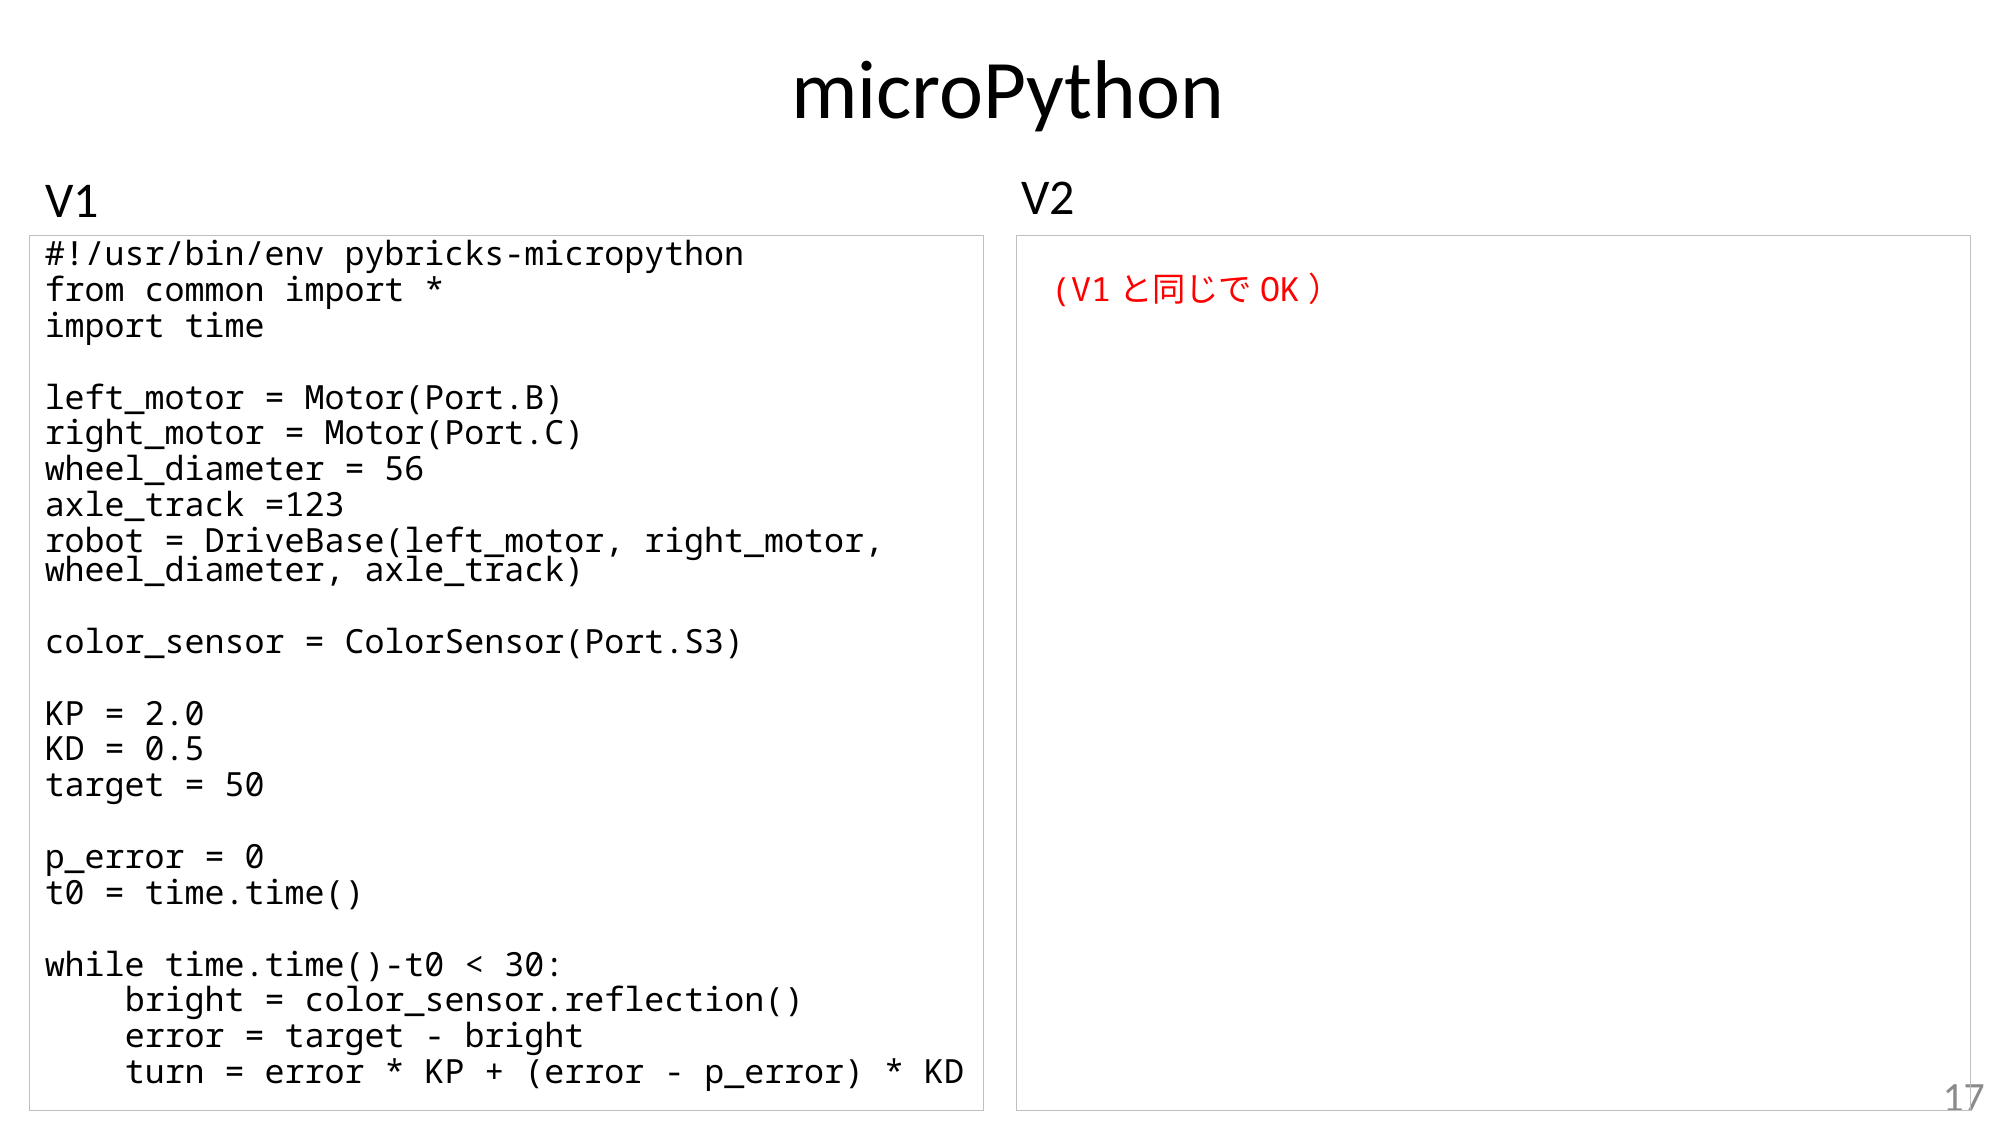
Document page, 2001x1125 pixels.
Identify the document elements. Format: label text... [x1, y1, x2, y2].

text_box (V1と同じでOK） [1016, 235, 1971, 1111]
text_box V1 [30, 159, 114, 235]
title microPython [55, 14, 1961, 157]
slide_number 17 [1881, 1065, 2000, 1125]
list #!/usr/bin/env pybricks-micropython from common import * import time left_motor = Motor(Port.B) right_motor = Motor(Port.C) wheel_diameter = 56 axle_track =123 robot = DriveBase(left_motor, right_motor, wheel_diameter, axle_track) color_sensor = ColorSensor(Port.S3) KP = 2.0 KD = 0.5 target = 50 p_error = 0 t0 = time.time() while time.time()-t0 < 30: bright = color_sensor.reflection() error = target - bright turn = error * KP + (error - p_error) * KD robot.drive(70, turn) p_error = error [29, 235, 984, 1111]
text_box V2 [1006, 156, 1091, 232]
